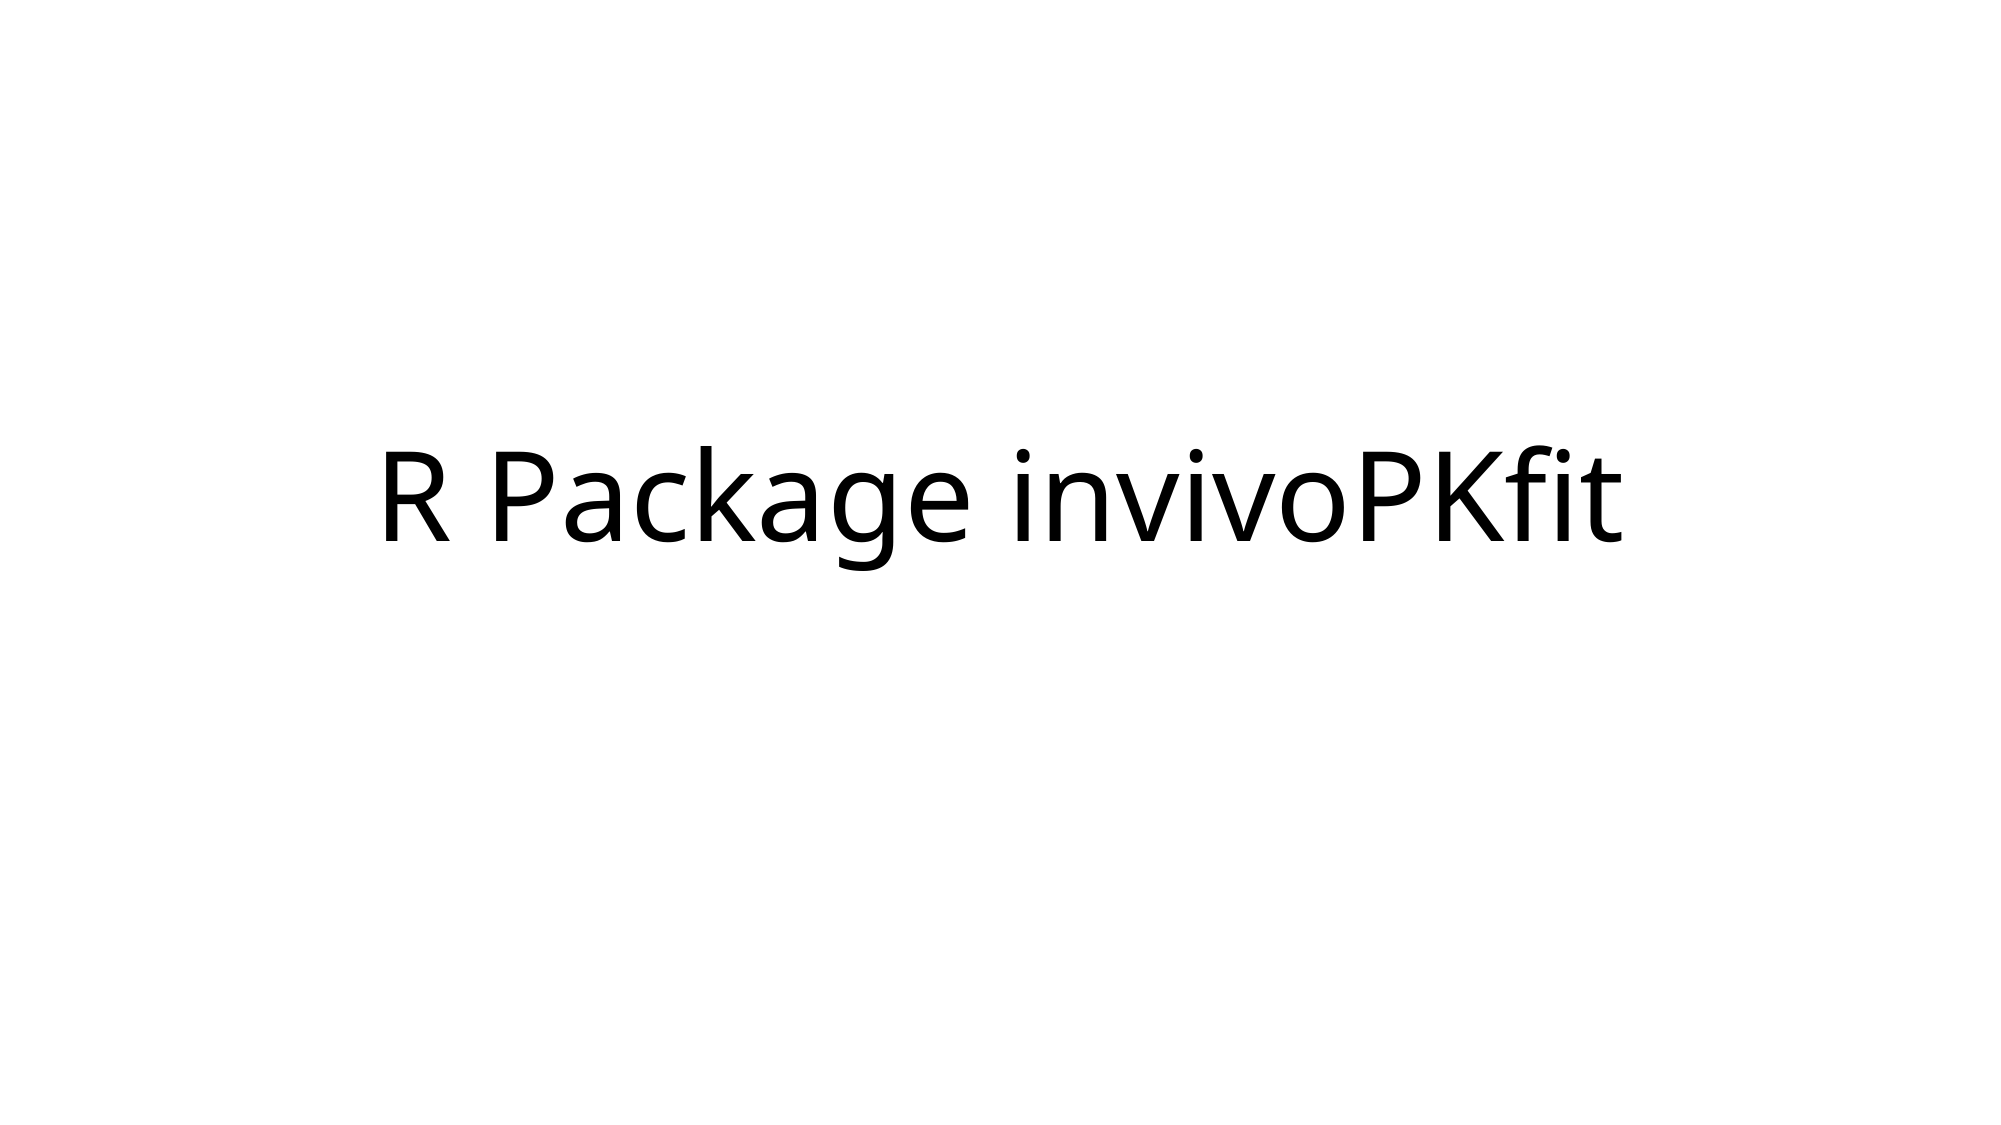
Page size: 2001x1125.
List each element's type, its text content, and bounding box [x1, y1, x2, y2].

title R Package invivoPKfit [249, 184, 1750, 576]
